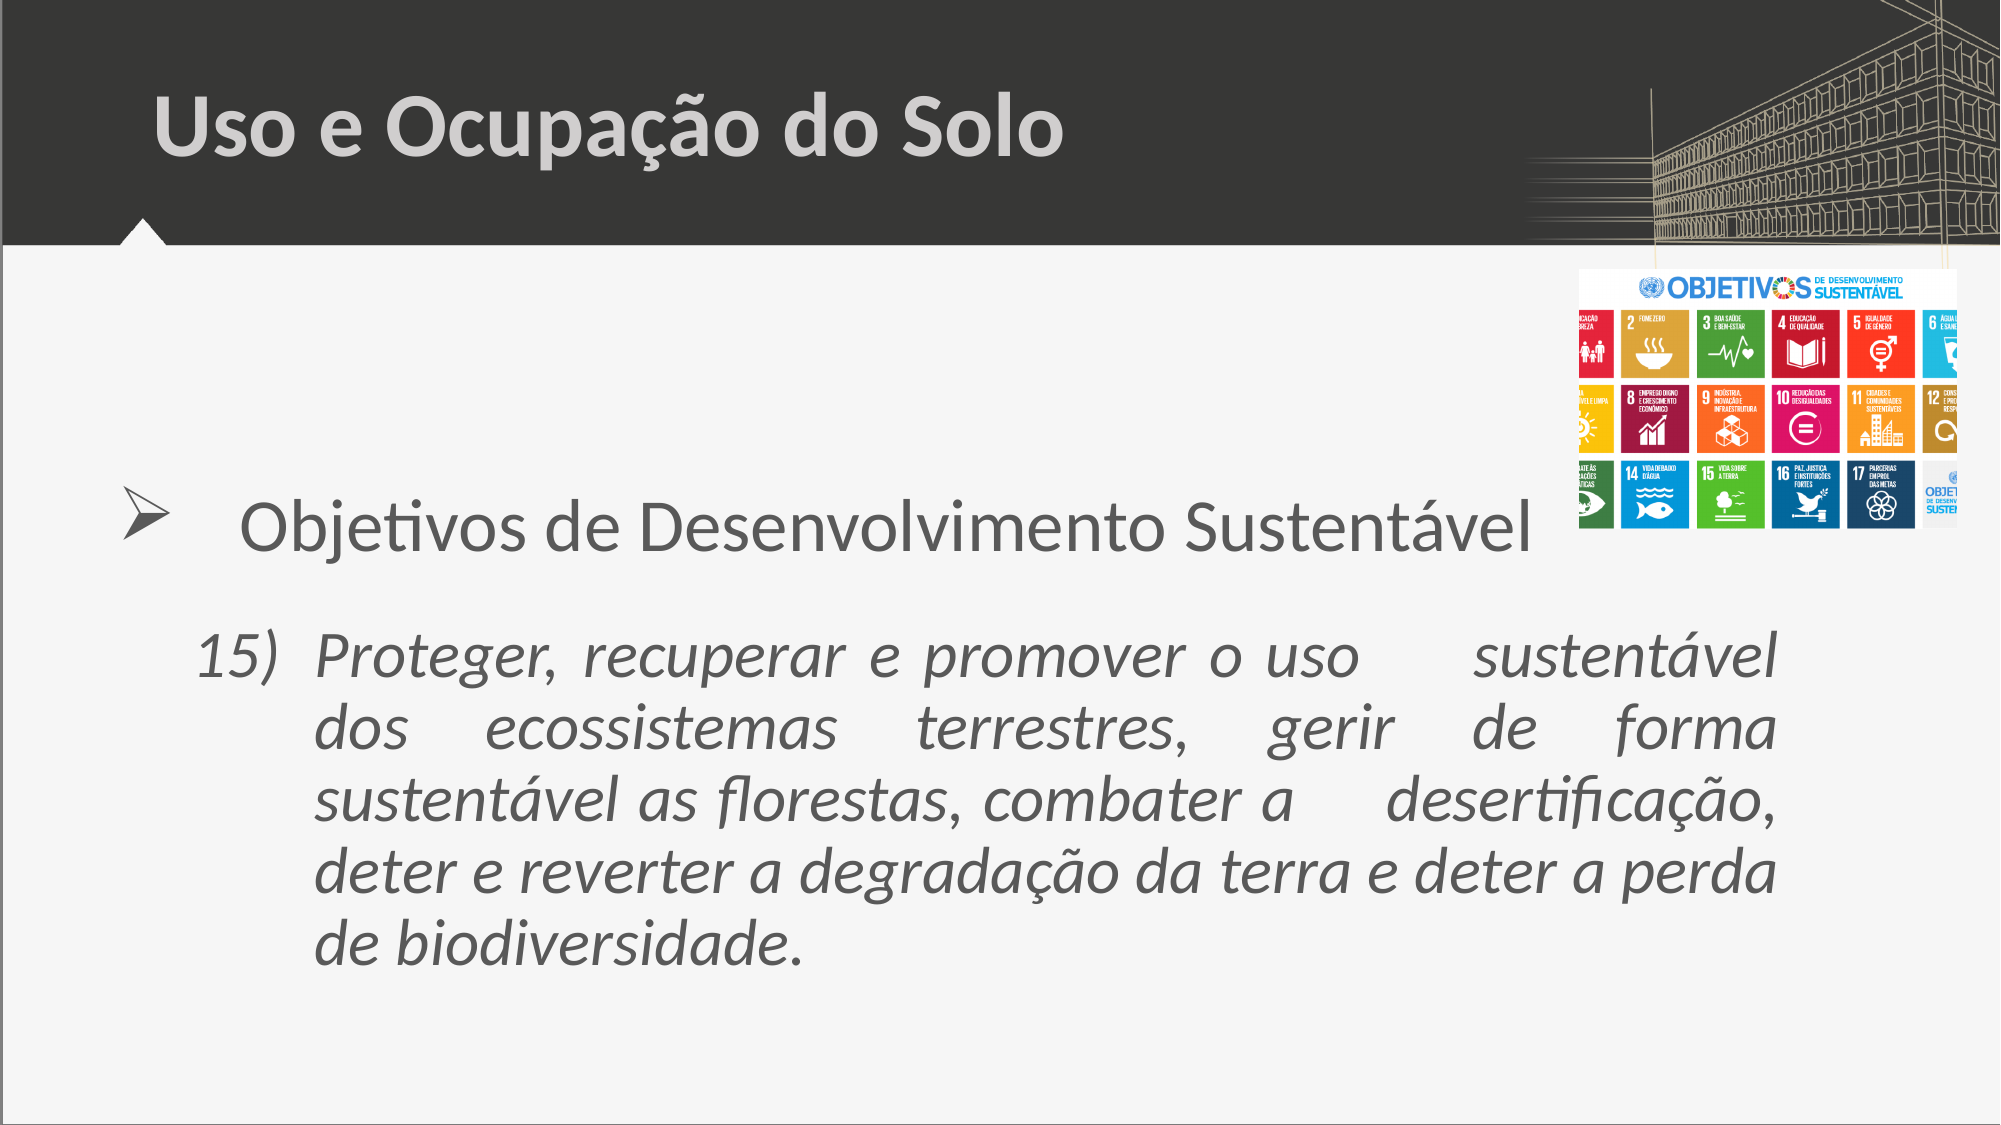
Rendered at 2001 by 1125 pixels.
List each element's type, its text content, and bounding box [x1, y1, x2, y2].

title Uso e Ocupação do Solo [137, 33, 1649, 220]
picture [0, 0, 2000, 1125]
text_box Objetivos de Desenvolvimento Sustentável Proteger, recuperar e promover o uso sustentável dos ecossistemas terrestres, gerir de forma sustentável as florestas, combater a desertificação, deter e reverter a degradação da terra e deter a perda de biodiversidade. [103, 376, 1796, 1050]
